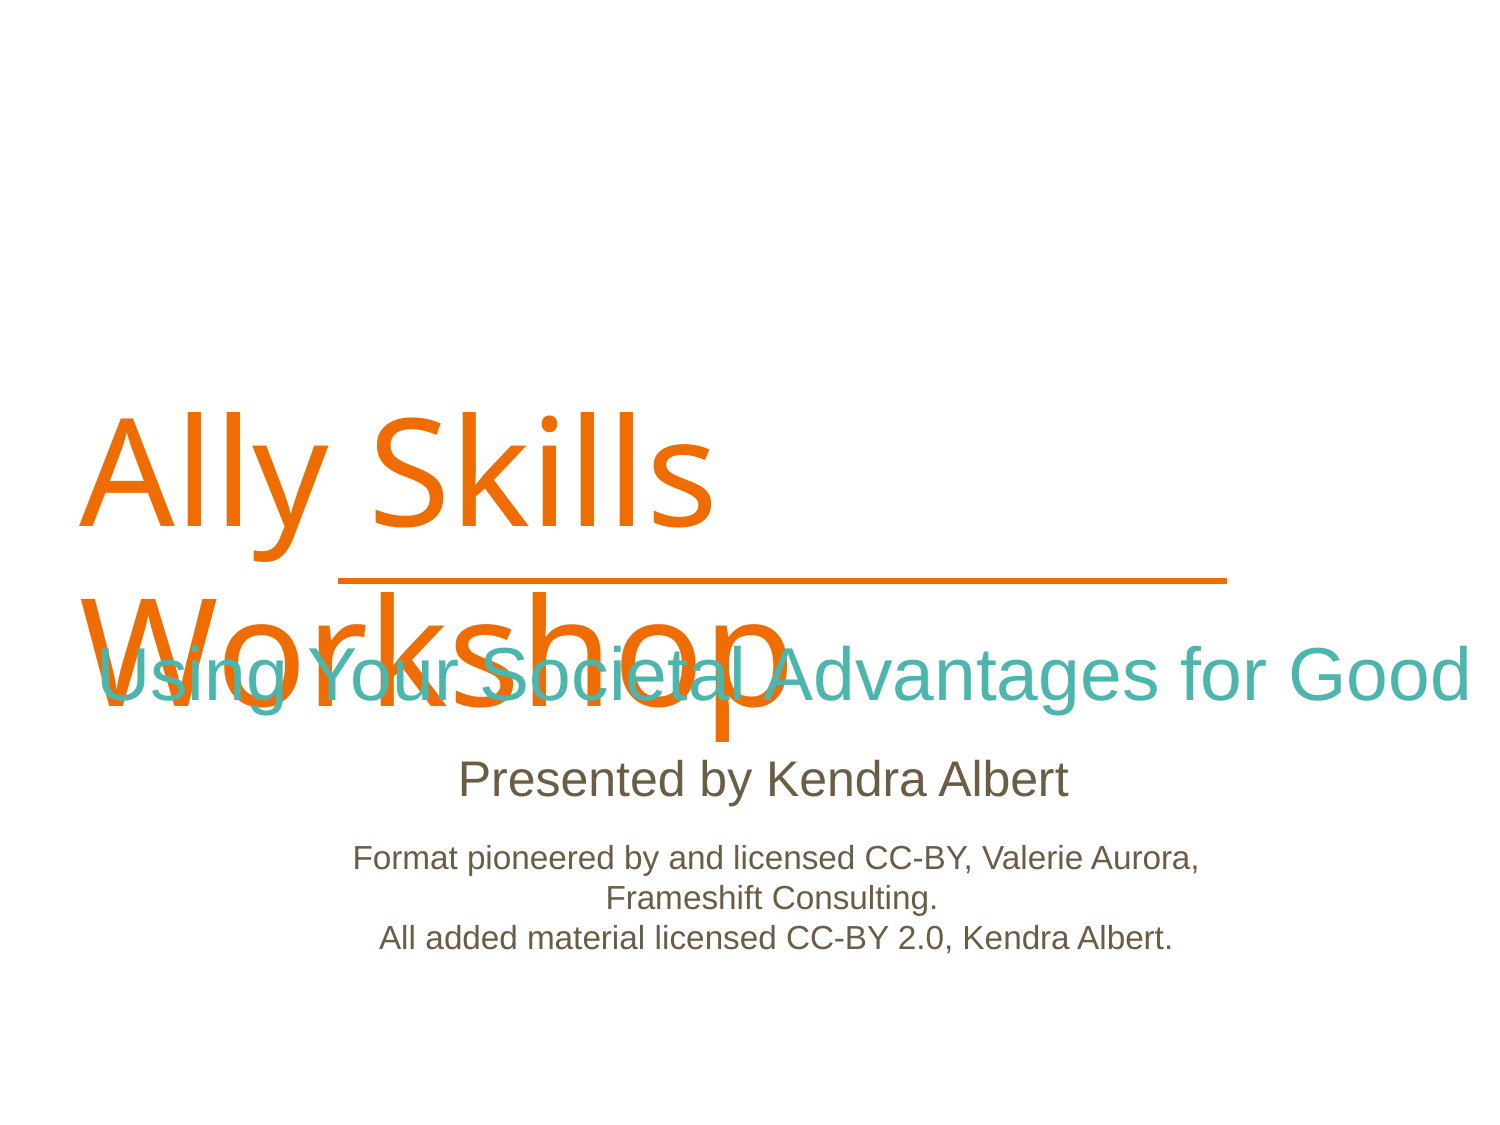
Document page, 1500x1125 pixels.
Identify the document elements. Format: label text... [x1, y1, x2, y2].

text_box Using Your Societal Advantages for Good [81, 618, 1488, 723]
text_box Presented by Kendra Albert [443, 738, 1085, 814]
title Ally Skills Workshop [64, 361, 1463, 517]
text_box Format pioneered by and licensed CC-BY, Valerie Aurora, Frameshift Consulting. All added material licensed CC-BY 2.0, Kendra Albert. [269, 828, 1285, 964]
